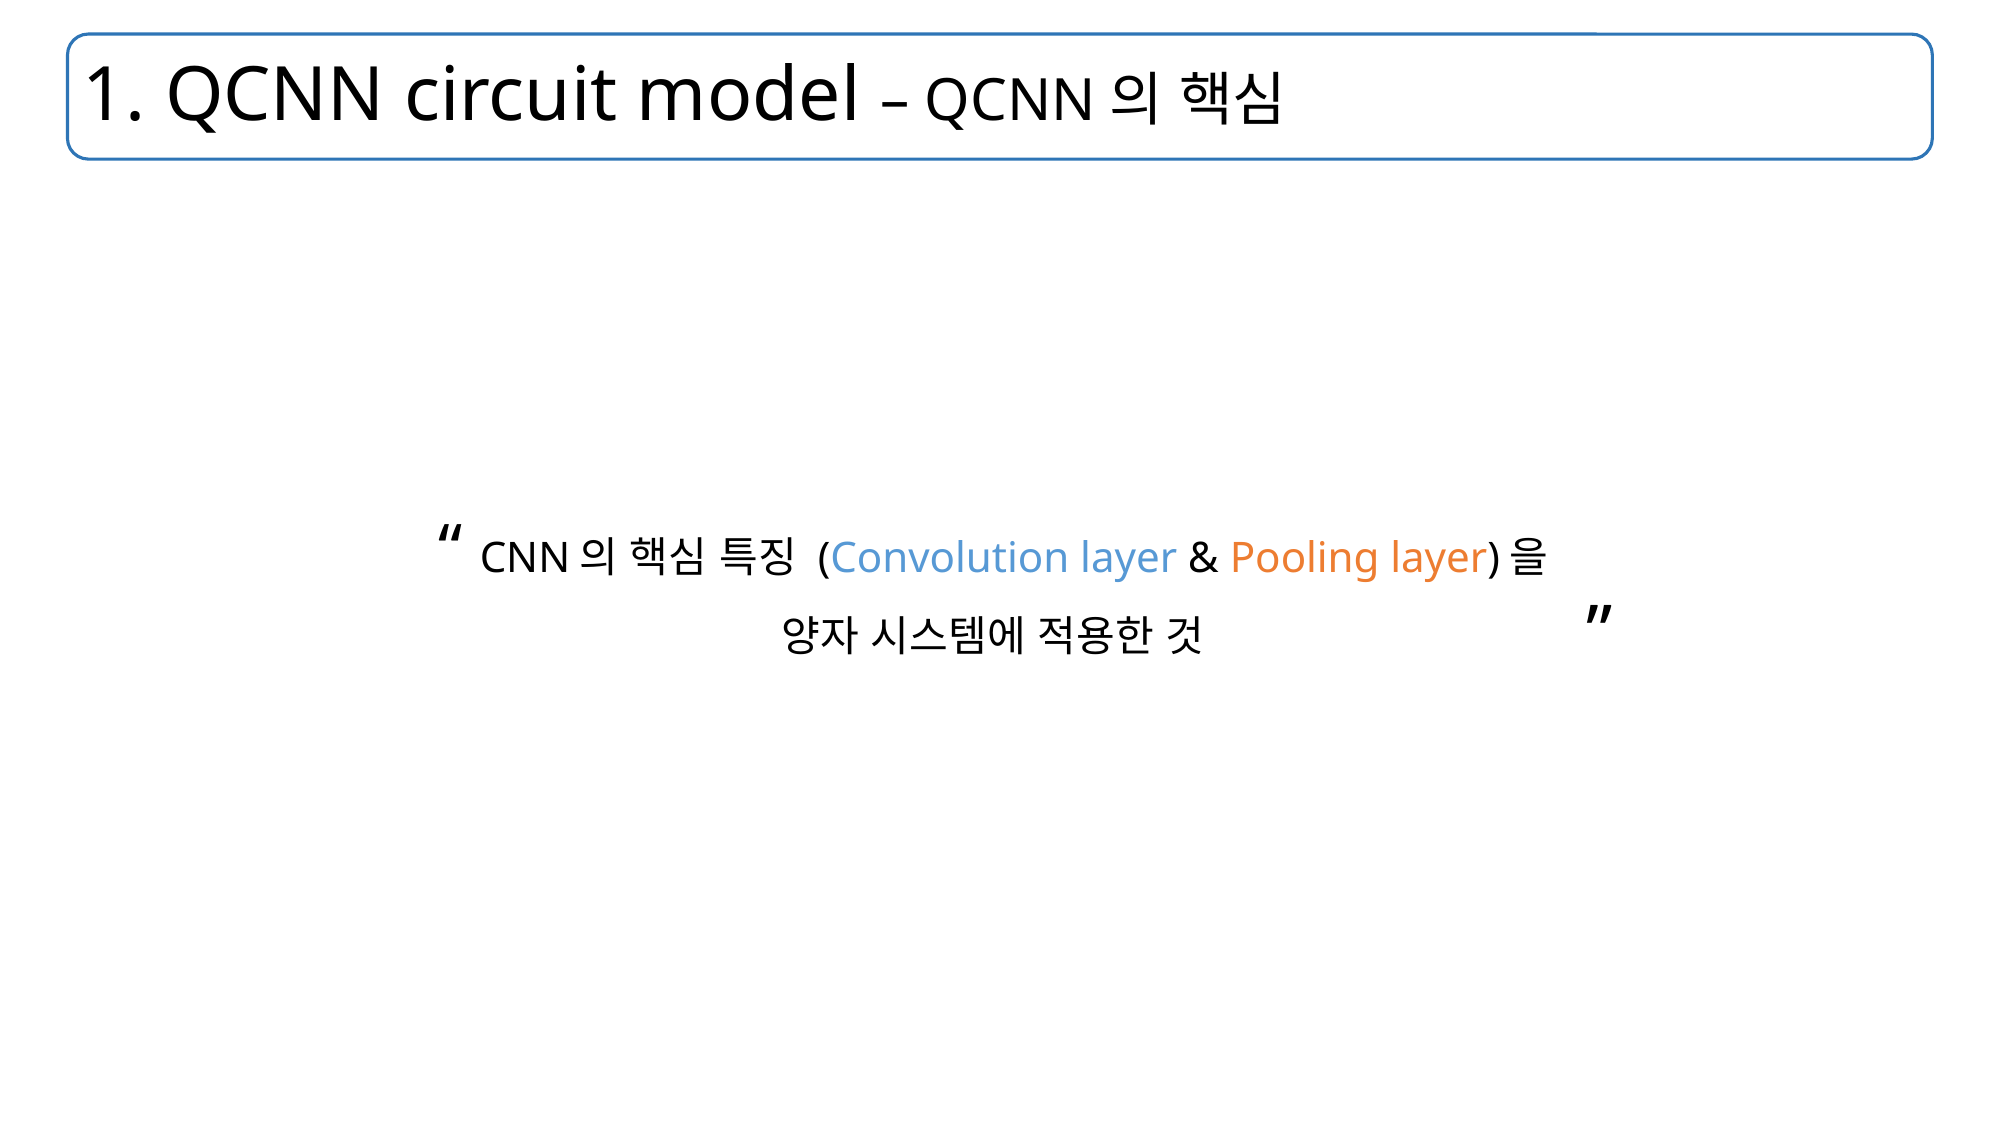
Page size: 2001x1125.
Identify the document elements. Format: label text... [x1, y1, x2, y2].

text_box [358, 489, 1642, 668]
title 1. QCNN circuit model – QCNN의 핵심 [67, 34, 1933, 160]
